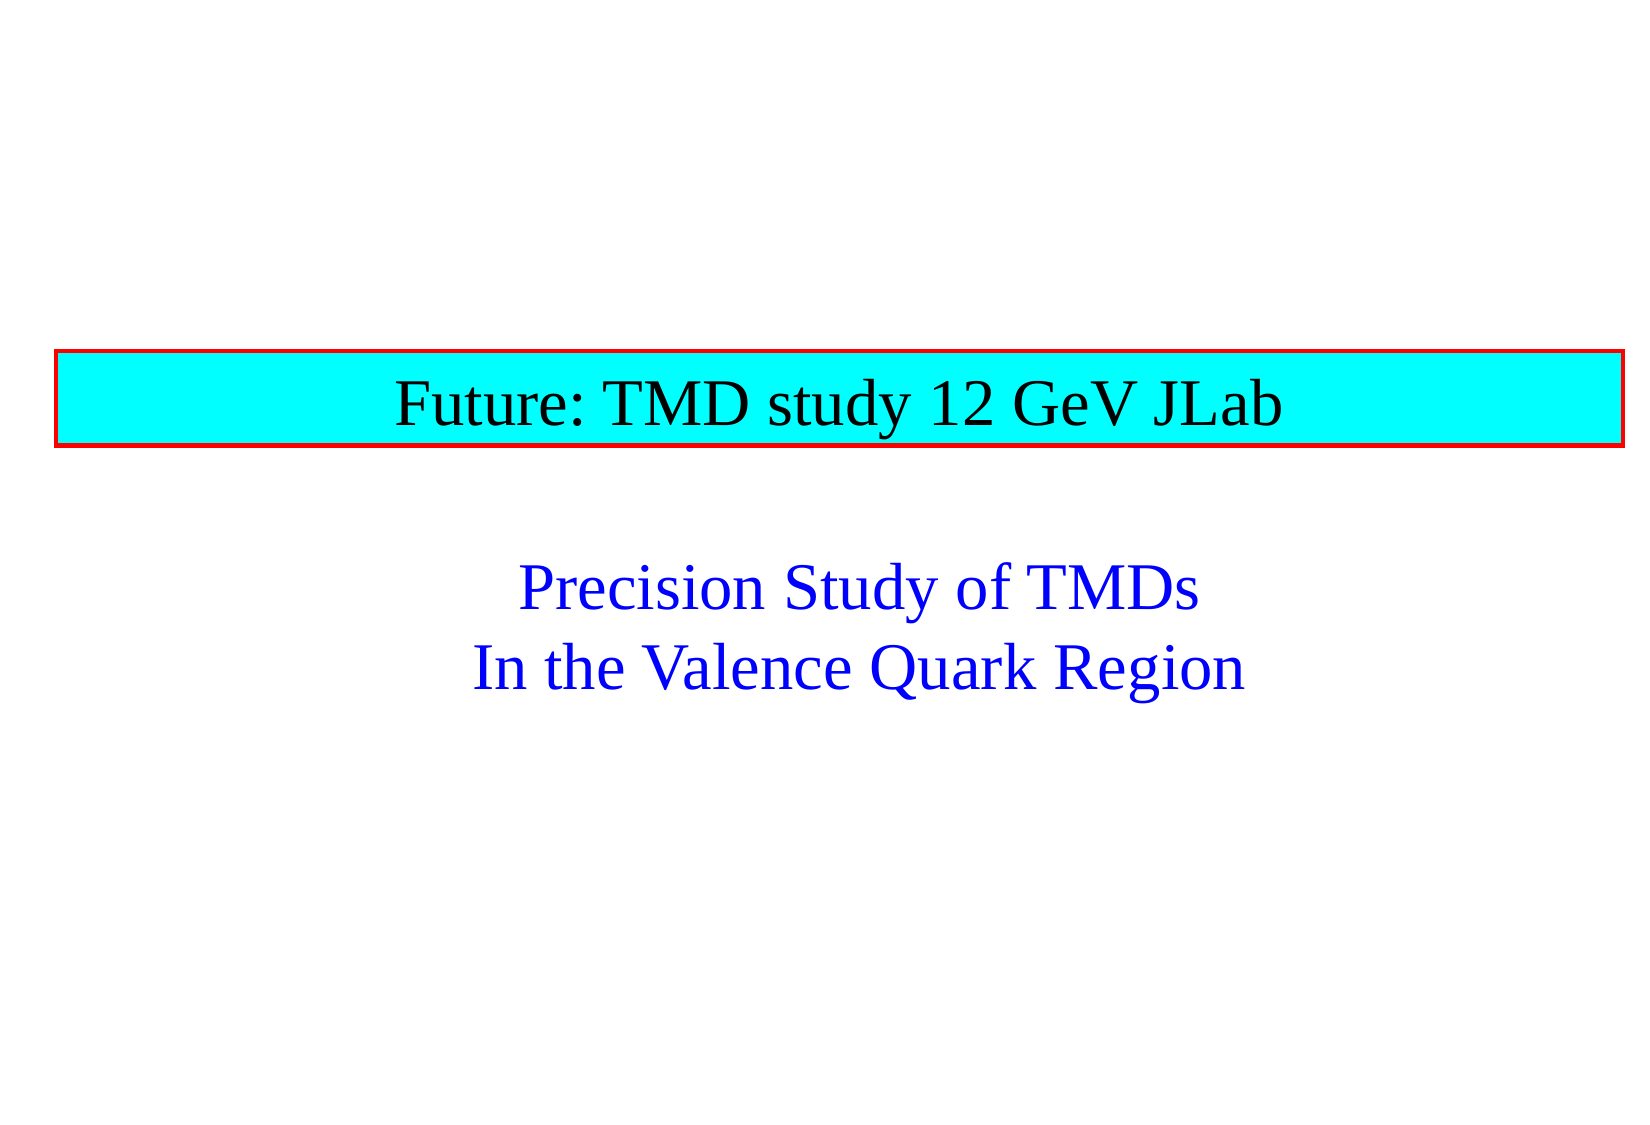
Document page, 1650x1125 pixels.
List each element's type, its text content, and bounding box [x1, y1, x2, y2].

text_box Future: TMD study 12 GeV JLab [55, 351, 1624, 446]
text_box Precision Study of TMDs In the Valence Quark Region [135, 500, 1585, 711]
